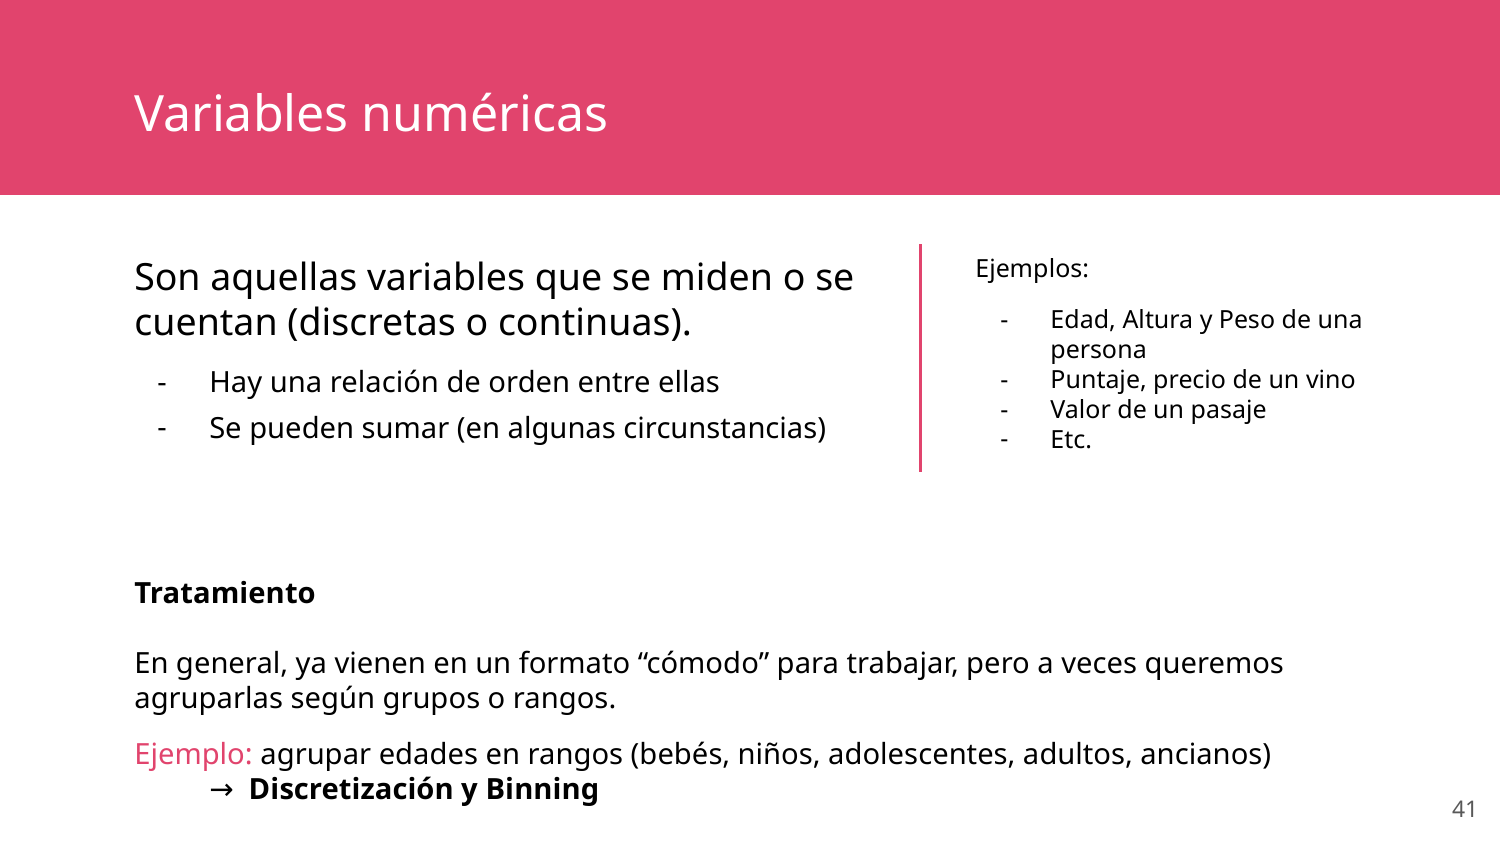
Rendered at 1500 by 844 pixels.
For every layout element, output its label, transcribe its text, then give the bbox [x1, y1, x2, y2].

slide_number ‹#› [1403, 779, 1494, 844]
title Variables numéricas [119, 27, 1401, 195]
text_box Son aquellas variables que se miden o se cuentan (discretas o continuas). Hay una relación de orden entre ellas Se pueden sumar (en algunas circunstancias) [119, 237, 910, 463]
text_box Ejemplos: Edad, Altura y Peso de una persona Puntaje, precio de un vino Valor de un pasaje Etc. [960, 237, 1453, 492]
text_box Tratamiento En general, ya vienen en un formato “cómodo” para trabajar, pero a veces queremos agruparlas según grupos o rangos. Ejemplo: agrupar edades en rangos (bebés, niños, adolescentes, adultos, ancianos) → Discretización y Binning [119, 559, 1446, 792]
